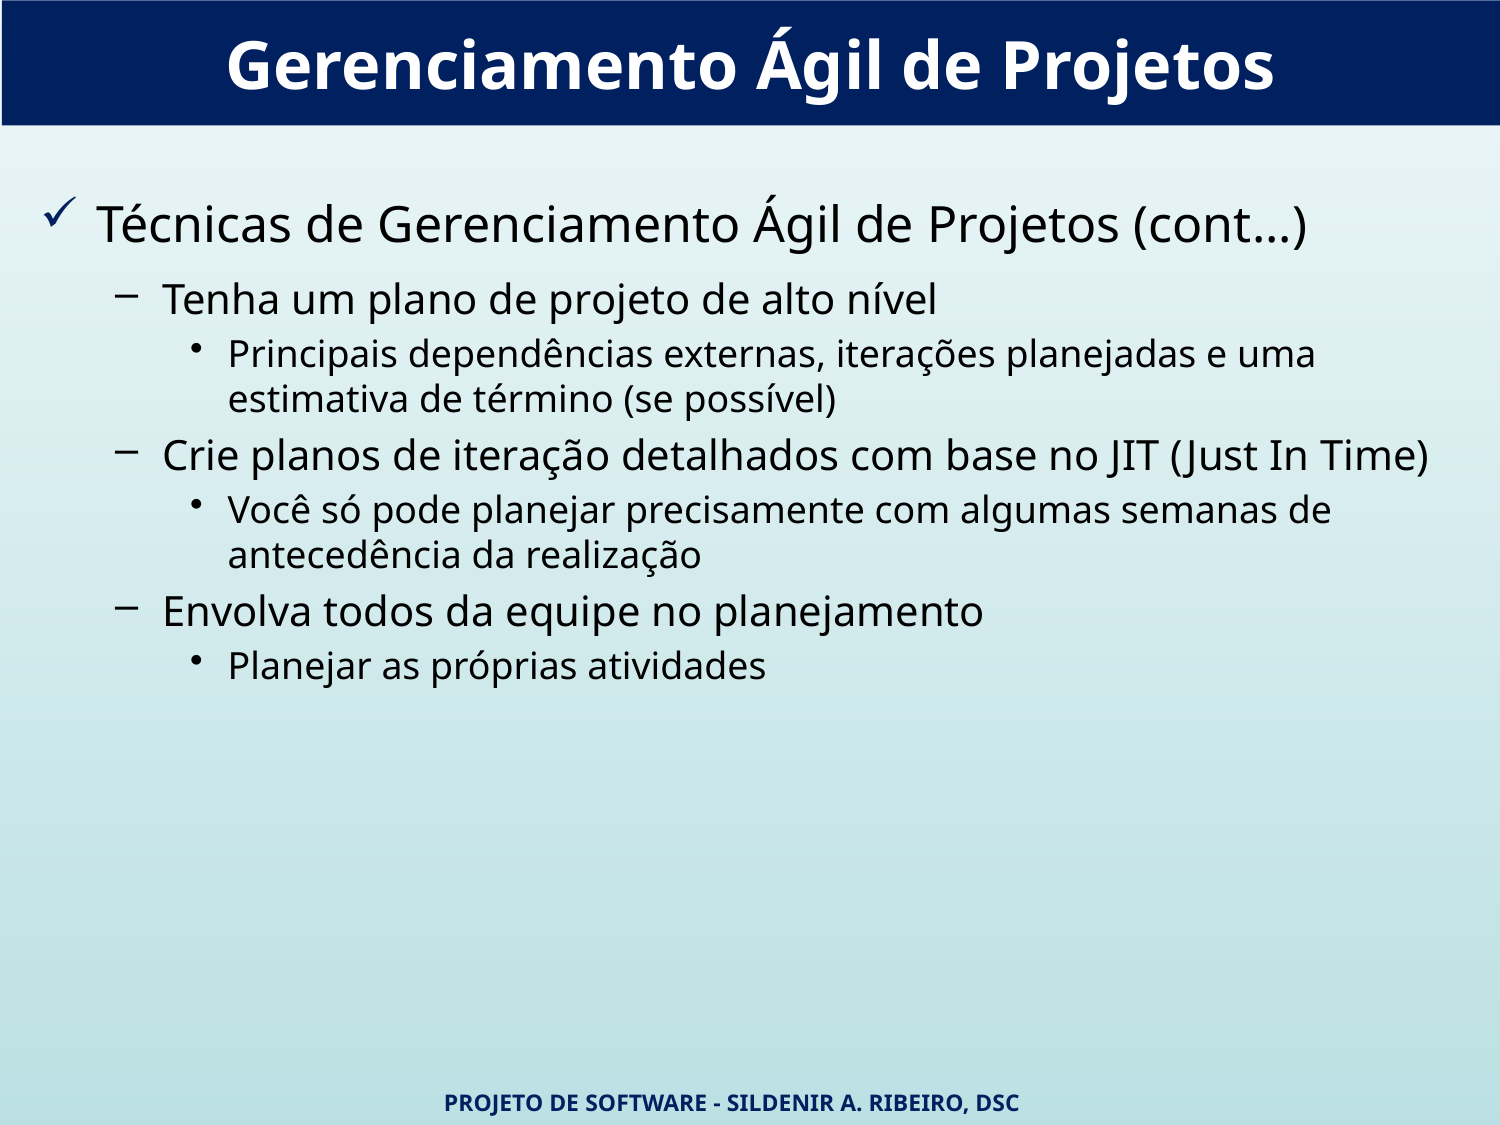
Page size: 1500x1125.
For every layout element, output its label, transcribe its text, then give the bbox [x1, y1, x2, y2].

text_box Gerenciamento Ágil de Projetos [1, 0, 1500, 126]
list Técnicas de Gerenciamento Ágil de Projetos (cont...) Tenha um plano de projeto de alto nível Principais dependências externas, iterações planejadas e uma estimativa de término (se possível) Crie planos de iteração detalhados com base no JIT (Just In Time) Você só pode planejar precisamente com algumas semanas de antecedência da realização Envolva todos da equipe no planejamento Planejar as próprias atividades [25, 184, 1496, 870]
footer Projeto de Software - Sildenir A. Ribeiro, DSc [88, 1080, 1376, 1124]
